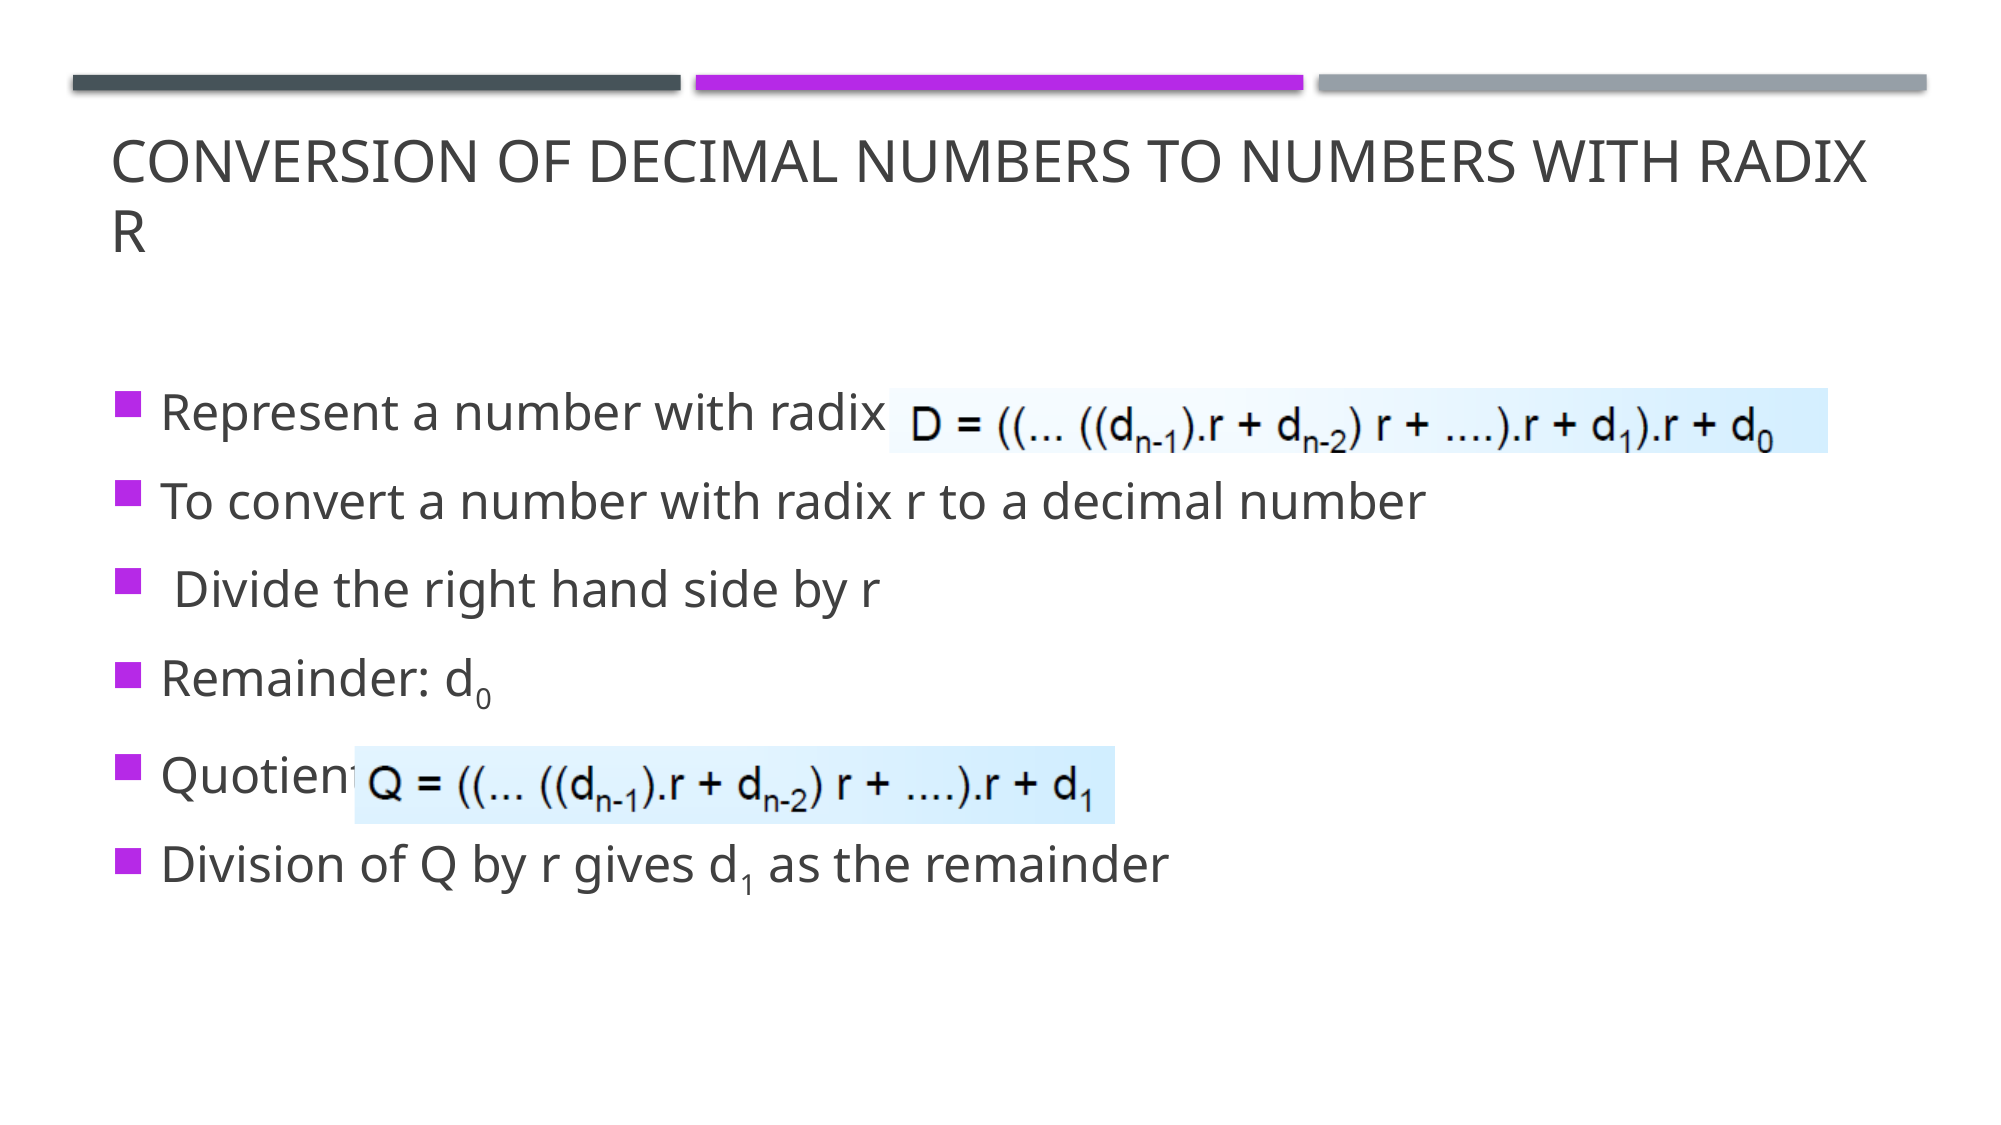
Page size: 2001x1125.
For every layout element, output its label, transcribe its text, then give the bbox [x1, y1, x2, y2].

picture [353, 746, 1116, 825]
picture [888, 388, 1829, 454]
title Conversion of decimal numbers to numbers with radix r [95, 115, 1905, 272]
list Represent a number with radix r as To convert a number with radix r to a decimal number Divide the right hand side by r Remainder: d0 Quotient: Division of Q by r gives d1 as the remainder [95, 295, 1905, 981]
